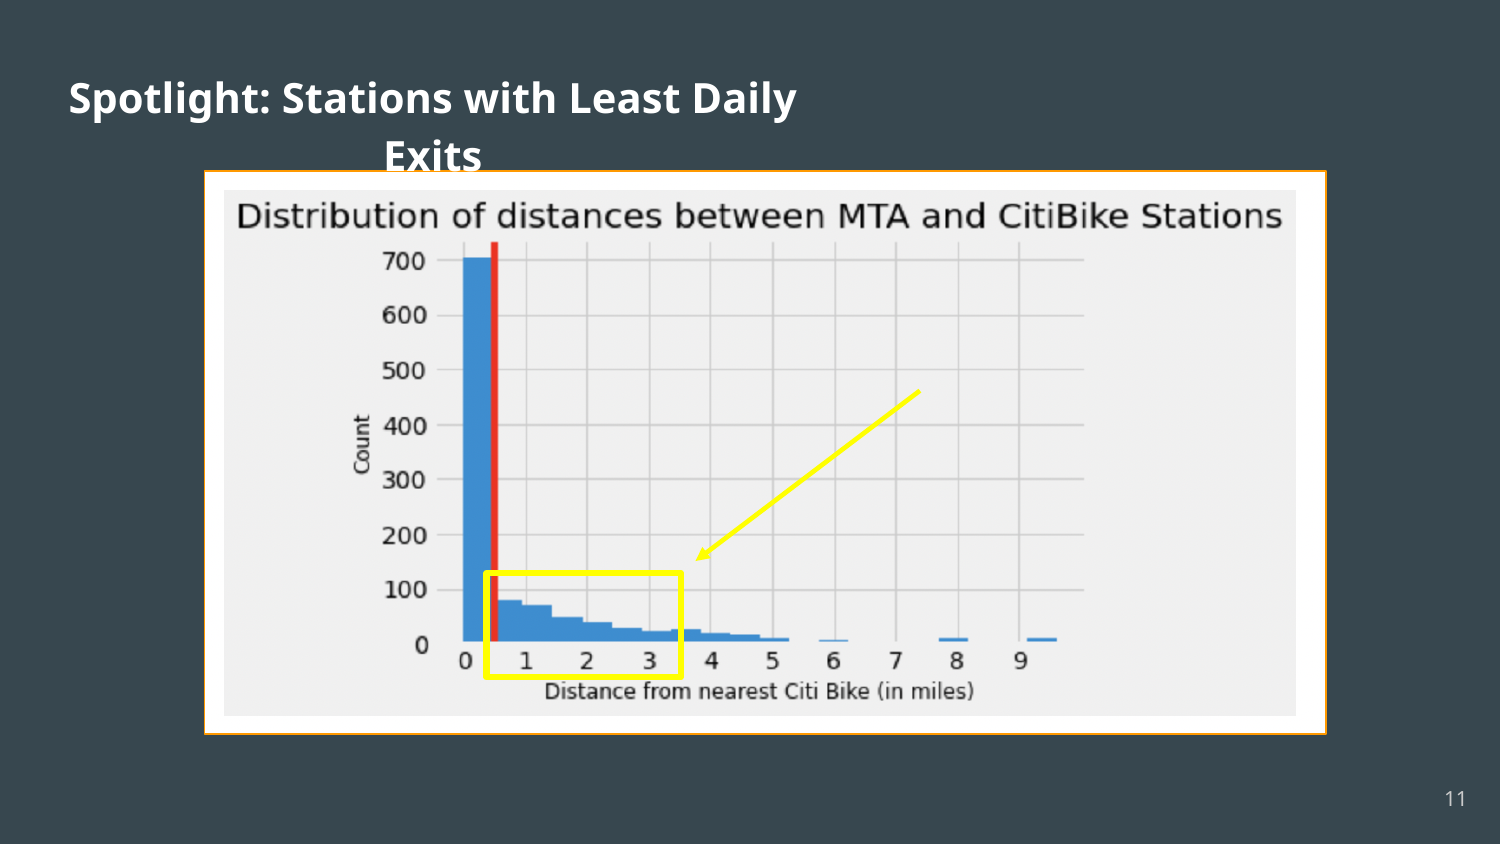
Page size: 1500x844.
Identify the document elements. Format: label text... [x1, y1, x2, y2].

list Spotlight: Stations with Least Daily Exits [39, 49, 826, 135]
slide_number ‹#› [1392, 767, 1483, 833]
picture [205, 171, 1326, 734]
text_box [695, 390, 921, 562]
